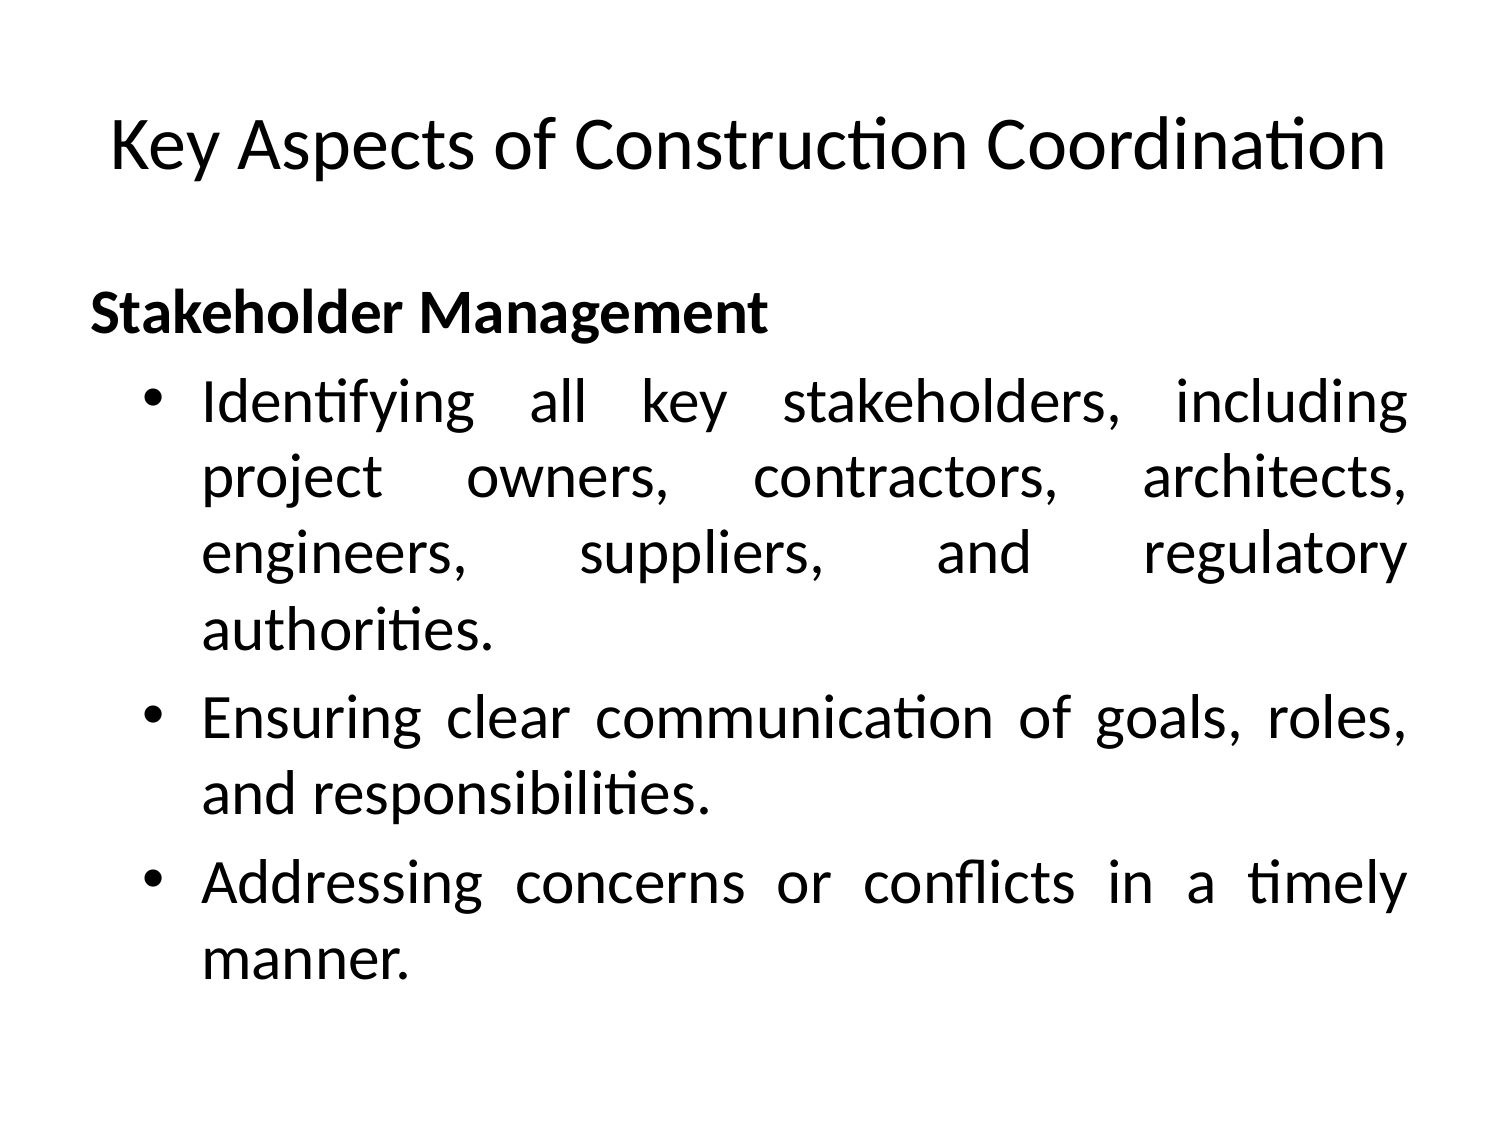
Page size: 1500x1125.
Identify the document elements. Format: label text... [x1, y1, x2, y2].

list Stakeholder Management Identifying all key stakeholders, including project owners, contractors, architects, engineers, suppliers, and regulatory authorities. Ensuring clear communication of goals, roles, and responsibilities. Addressing concerns or conflicts in a timely manner. [75, 262, 1425, 1005]
title Key Aspects of Construction Coordination [75, 45, 1425, 233]
